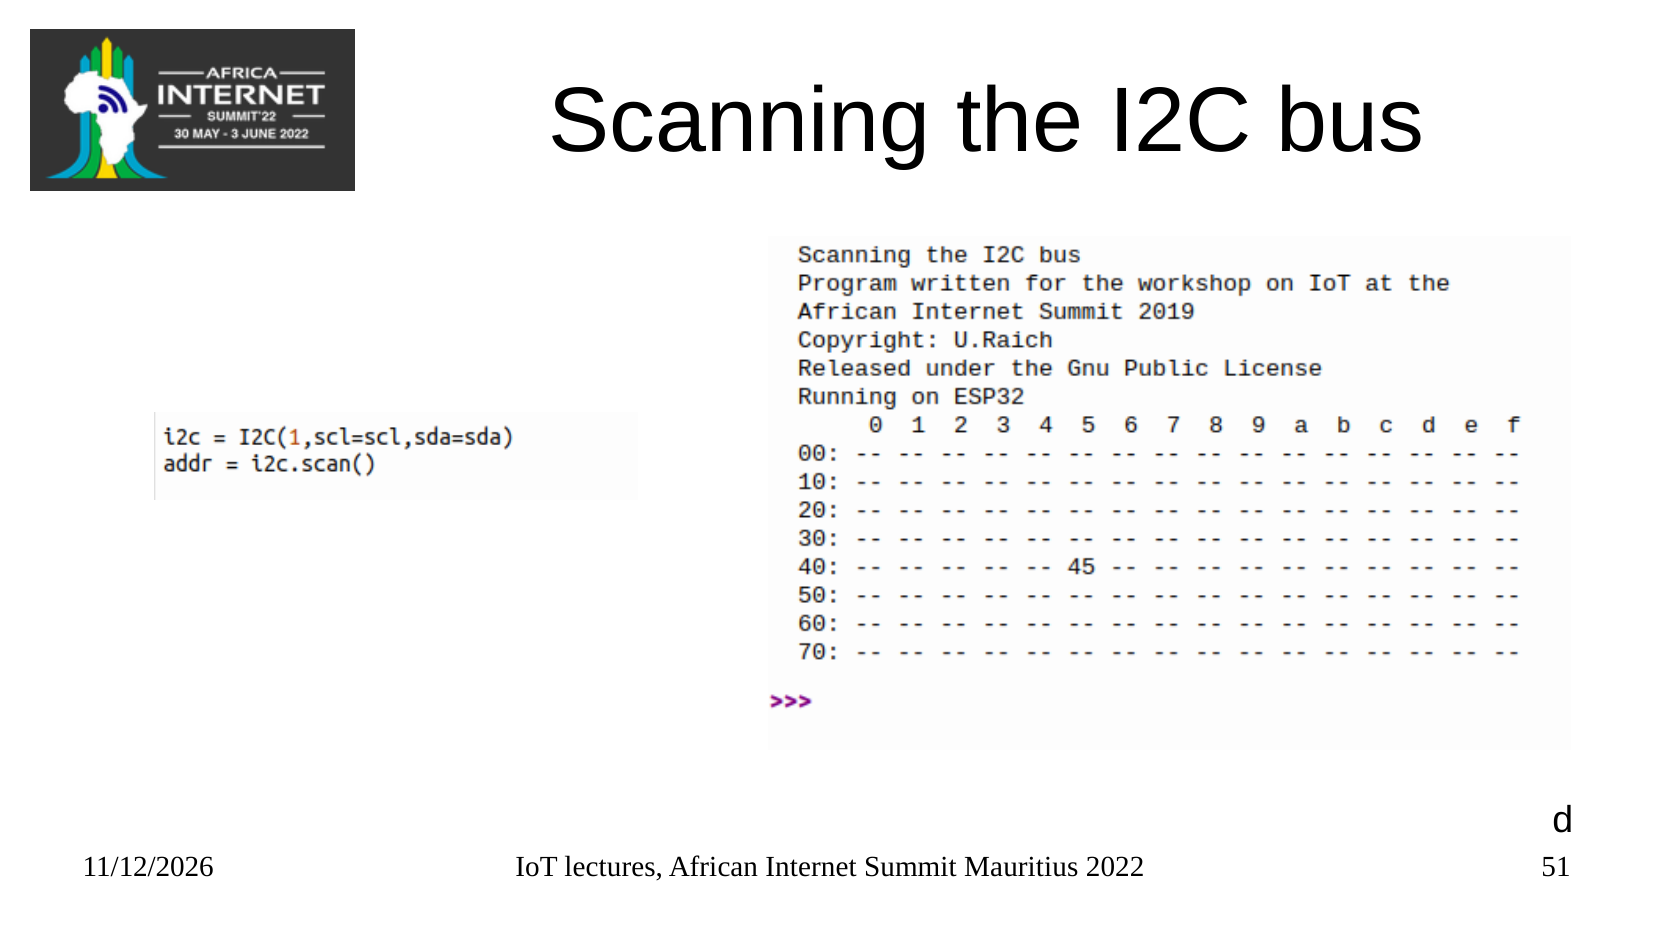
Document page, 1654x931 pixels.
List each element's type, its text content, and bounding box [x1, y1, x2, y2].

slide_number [82, 847, 468, 912]
picture [154, 412, 638, 501]
text_box d [1537, 787, 1588, 845]
picture [767, 236, 1571, 751]
footer IoT lectures, African Internet Summit Mauritius 2022 [509, 847, 1152, 912]
picture [30, 29, 355, 191]
slide_number 51 [1185, 847, 1571, 912]
title Scanning the I2C bus [403, 37, 1571, 193]
